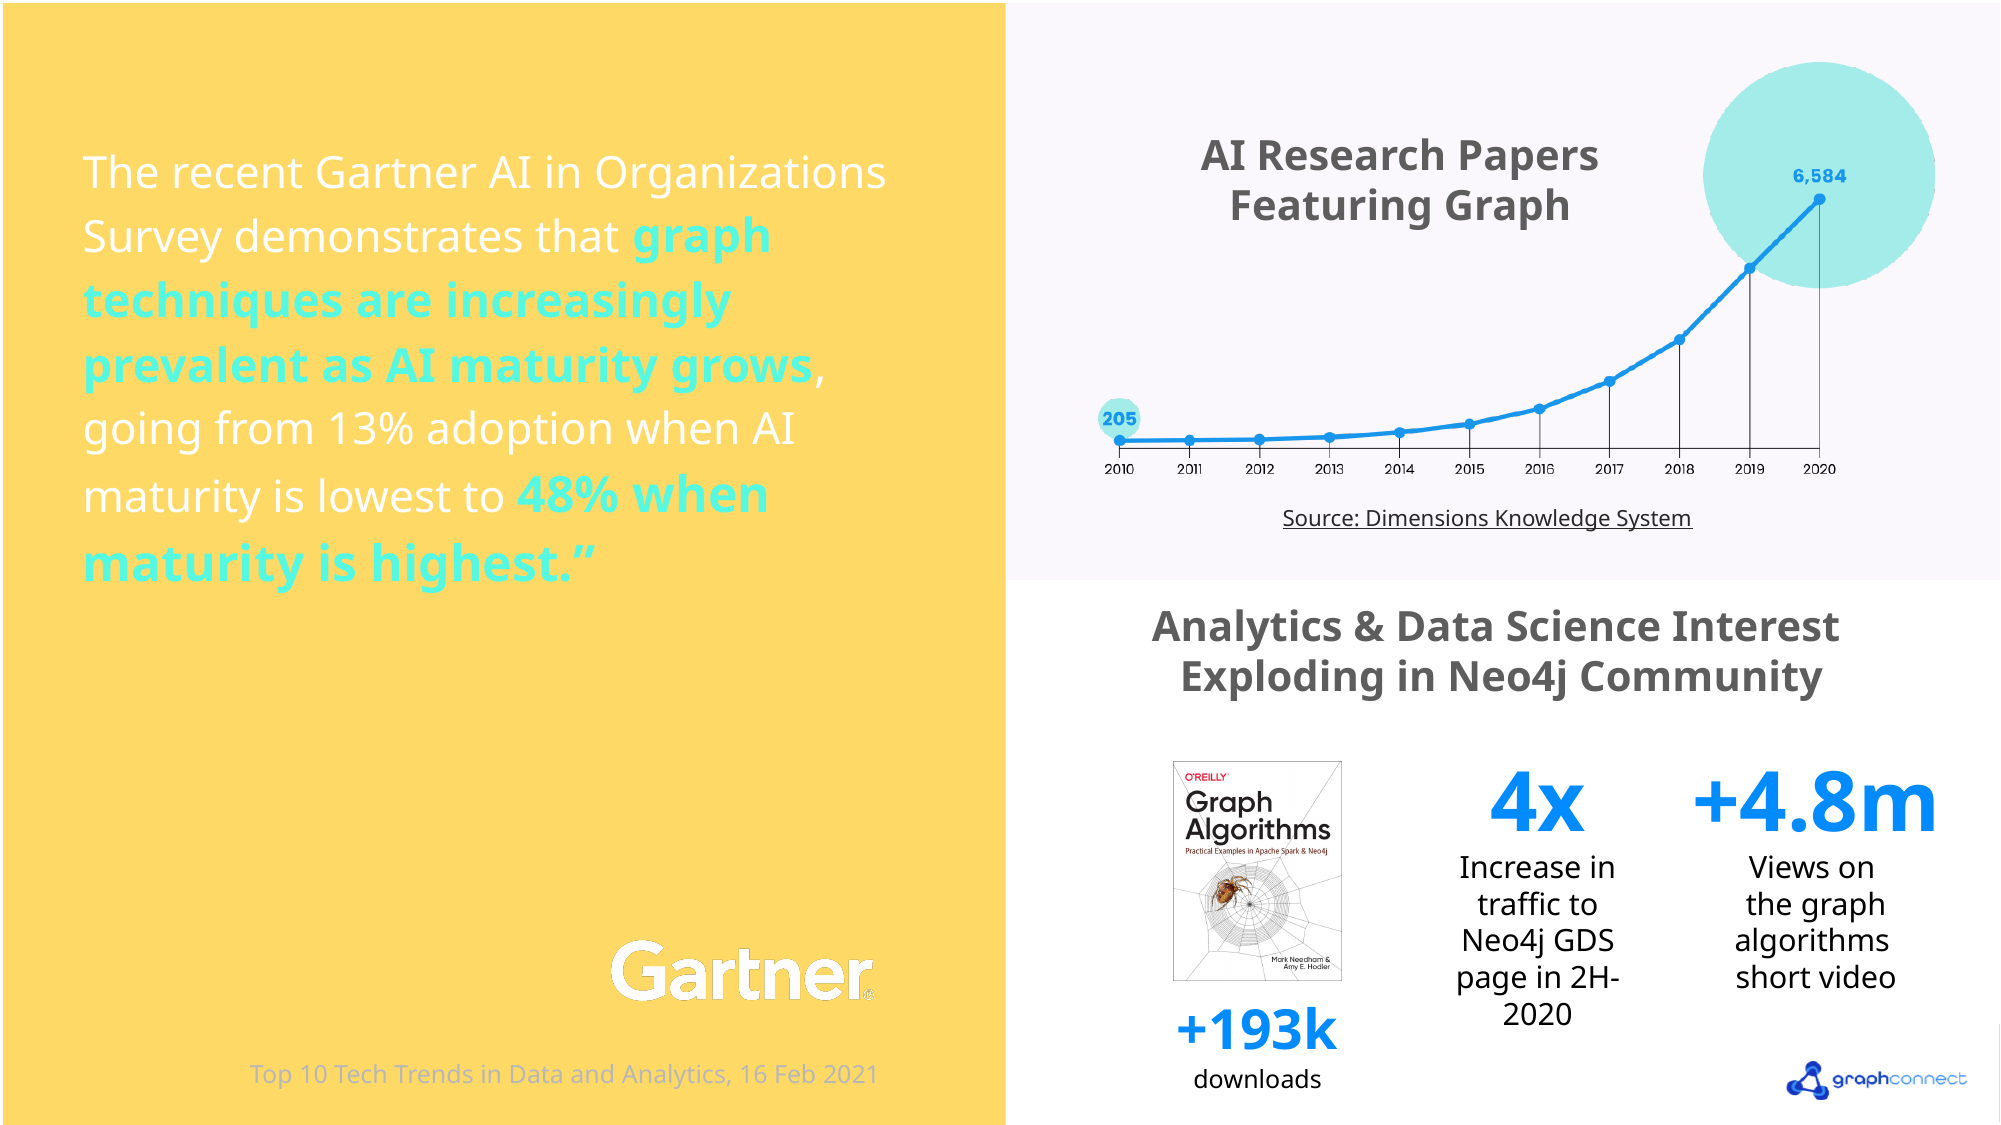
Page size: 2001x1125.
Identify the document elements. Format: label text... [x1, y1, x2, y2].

text_box 4x Increase in traffic to Neo4j GDS page in 2H-2020 [1433, 727, 1643, 1052]
text_box Top 10 Tech Trends in Data and Analytics, 16 Feb 2021 [120, 1036, 902, 1106]
text_box +4.8m Views on the graph algorithms short video [1669, 727, 1963, 1015]
text_box Source: Dimensions Knowledge System [1173, 493, 1802, 551]
picture [1756, 1023, 2000, 1122]
text_box The recent Gartner AI in Organizations Survey demonstrates that graph techniques are increasingly prevalent as AI maturity grows, going from 13% adoption when AI maturity is lowest to 48% when maturity is highest.” [62, 62, 940, 612]
text_box Analytics & Data Science Interest Exploding in Neo4j Community [1010, 579, 1993, 720]
picture [1173, 761, 1342, 981]
picture [611, 940, 874, 1001]
text_box [1006, 574, 2000, 1124]
text_box [2, 2, 1006, 1125]
text_box [1006, 2, 2000, 574]
picture [1097, 62, 1935, 474]
text_box +193k downloads [1136, 967, 1380, 1089]
